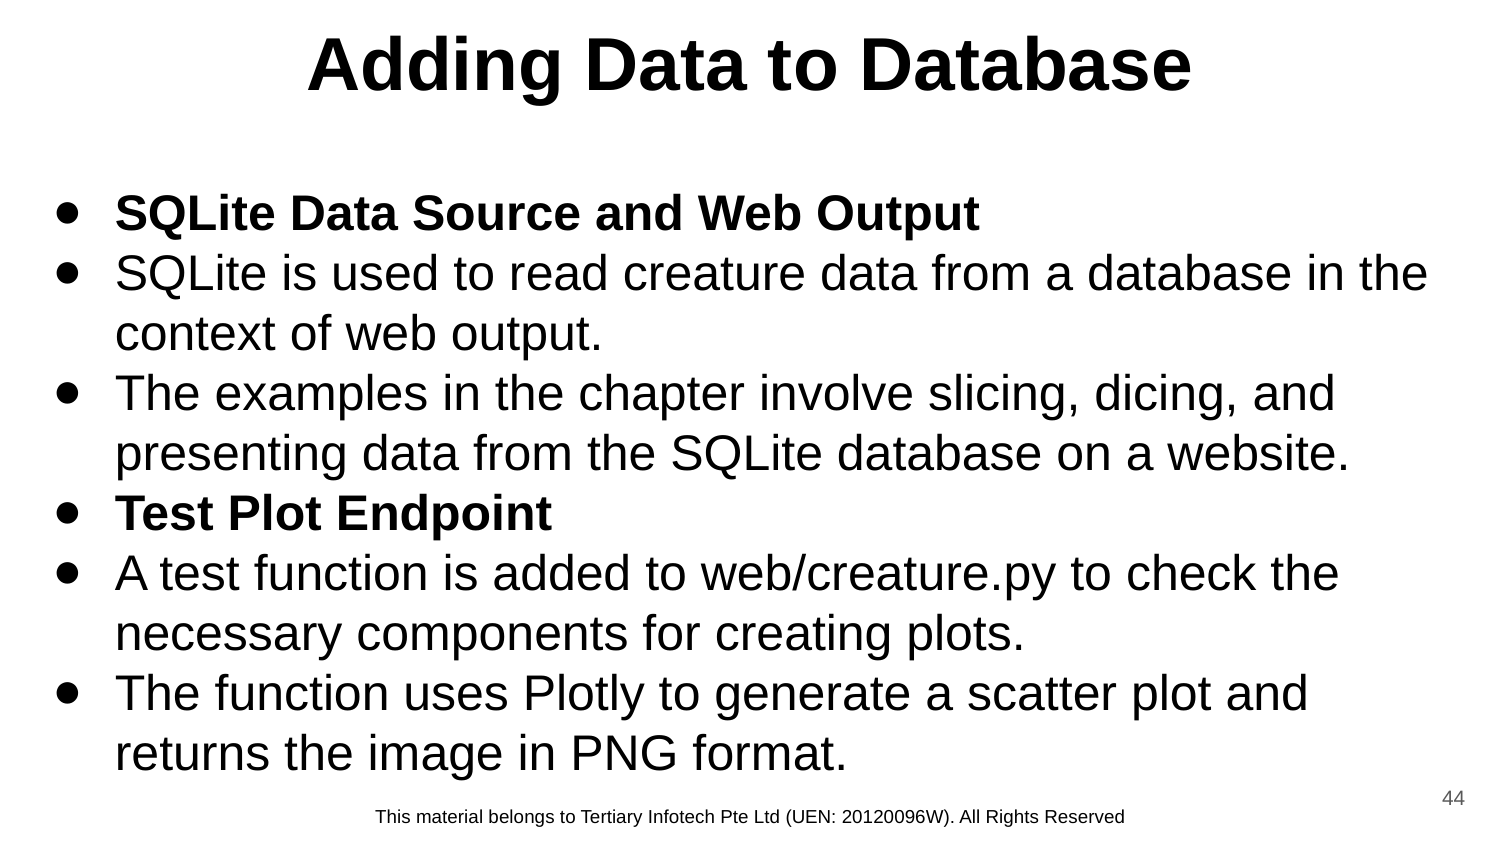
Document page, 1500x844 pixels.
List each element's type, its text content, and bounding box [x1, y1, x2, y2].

list SQLite Data Source and Web Output SQLite is used to read creature data from a database in the context of web output. The examples in the chapter involve slicing, dicing, and presenting data from the SQLite database on a website. Test Plot Endpoint A test function is added to web/creature.py to check the necessary components for creating plots. The function uses Plotly to generate a scatter plot and returns the image in PNG format. [24, 105, 1480, 818]
text_box 44 [1390, 764, 1480, 830]
title Adding Data to Database [0, 0, 1500, 94]
